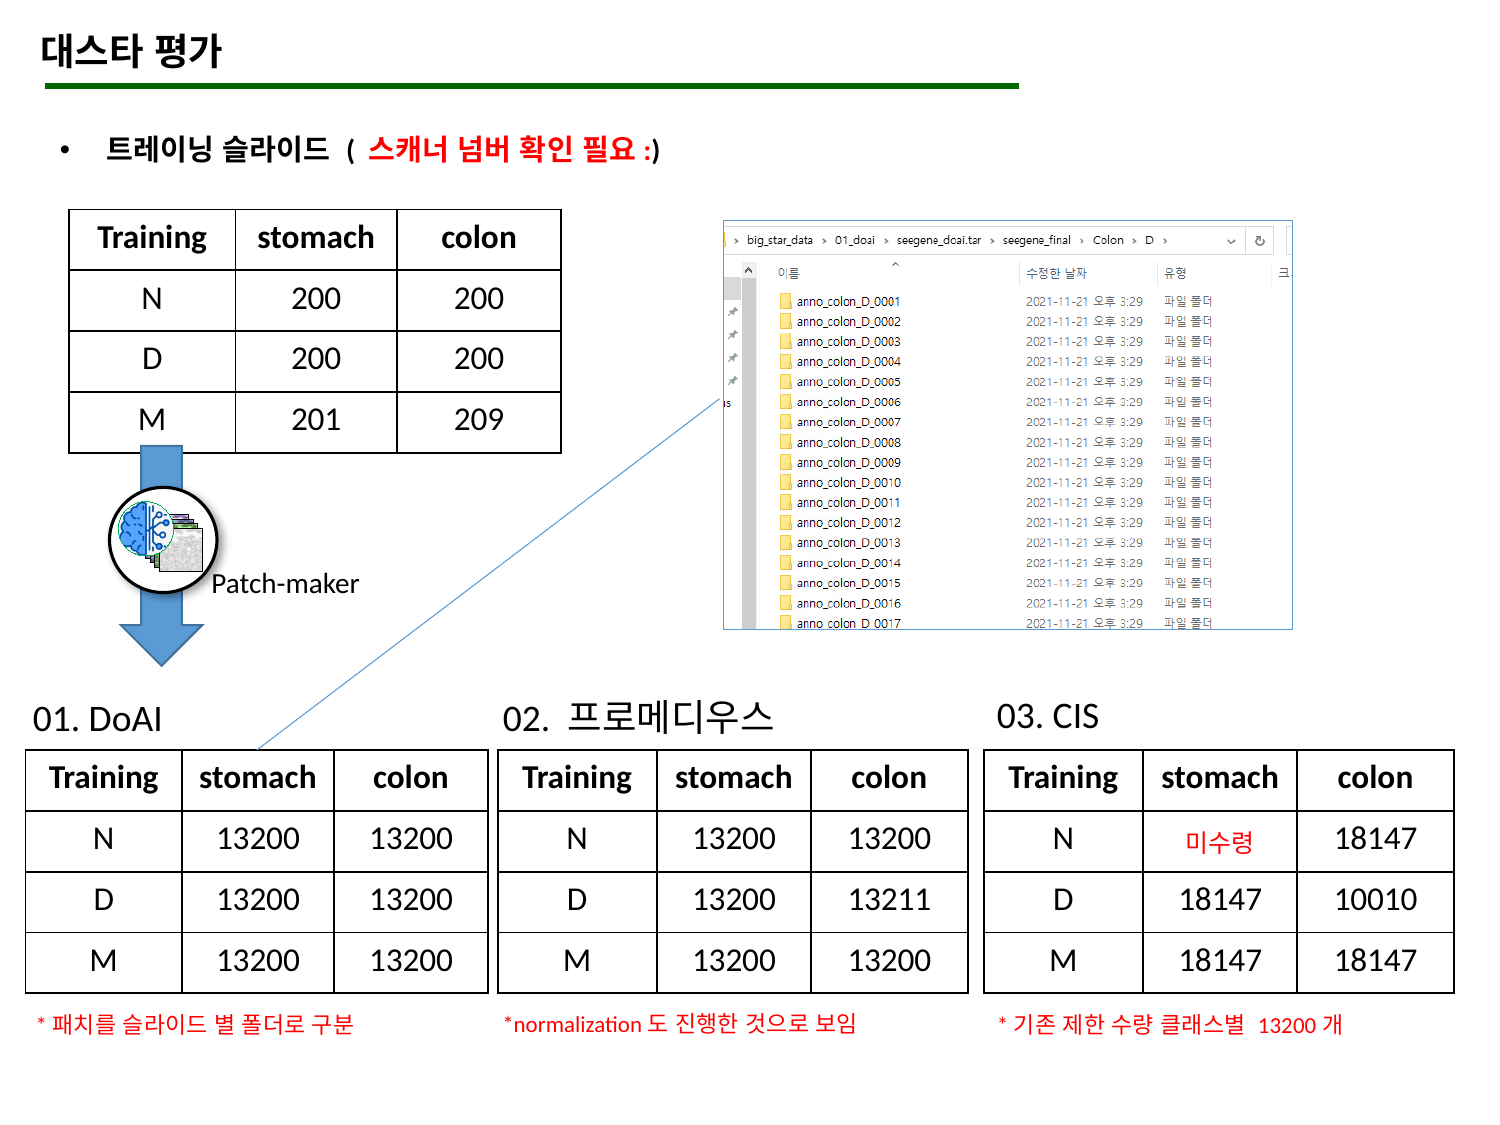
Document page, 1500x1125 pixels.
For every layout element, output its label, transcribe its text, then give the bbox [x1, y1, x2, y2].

table_cell 13200 [335, 873, 487, 932]
table_cell D [985, 873, 1142, 932]
table_cell 200 [236, 332, 396, 391]
table_cell N [985, 812, 1142, 871]
text_box [125, 486, 219, 556]
table_cell 13200 [812, 812, 967, 871]
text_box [145, 514, 203, 572]
table_cell 200 [398, 332, 560, 391]
text_box [140, 444, 183, 490]
table_cell 18147 [1298, 812, 1453, 871]
text_box [118, 598, 205, 668]
table_cell M [499, 933, 656, 992]
table_header stomach [183, 751, 333, 810]
text_box 트레이닝 슬라이드 ( 스캐너 넘버 확인 필요:) [45, 124, 724, 174]
text_box *기존 제한 수량 클래스별 13200개 [982, 1003, 1455, 1046]
table_header colon [812, 751, 967, 810]
table_cell 13200 [183, 873, 333, 932]
table_header colon [335, 751, 487, 810]
text_box Patch-maker [196, 556, 256, 607]
table_cell 13200 [183, 933, 333, 992]
text_box 03. CIS [982, 684, 1349, 744]
text_box 대스타 평가 [25, 20, 910, 81]
text_box *normalization도 진행한 것으로 보임 [487, 1002, 960, 1045]
table_cell 18147 [1144, 933, 1296, 992]
table_cell 13200 [335, 812, 487, 871]
table_header Training [26, 751, 181, 810]
table_header Training [499, 751, 656, 810]
table_header stomach [658, 751, 810, 810]
table_cell D [26, 873, 181, 932]
text_box *패치를 슬라이드 별 폴더로 구분 [20, 1003, 493, 1046]
table_cell M [985, 933, 1142, 992]
table_cell 13211 [812, 873, 967, 932]
table_cell 200 [398, 271, 560, 330]
table_cell M [26, 933, 181, 992]
table_header Training [70, 210, 235, 269]
table_cell 10010 [1298, 873, 1453, 932]
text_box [256, 398, 720, 750]
table_cell D [499, 873, 656, 932]
text_box [108, 509, 196, 594]
table_cell N [26, 812, 181, 871]
table_cell 209 [398, 393, 560, 398]
table_cell N [70, 271, 235, 330]
text_box 02. 프로메디우스 [720, 686, 855, 746]
table_cell 200 [236, 271, 396, 330]
table_header colon [398, 210, 560, 269]
table_cell 13200 [812, 933, 967, 992]
picture [118, 501, 174, 556]
table_cell M [70, 393, 235, 452]
table_cell N [499, 812, 656, 871]
text_box 01. DoAI [18, 686, 256, 746]
table_cell 13200 [335, 933, 487, 992]
table_header stomach [1144, 751, 1296, 810]
table_header Training [985, 751, 1142, 810]
table_cell 18147 [1298, 933, 1453, 992]
table_cell 13200 [183, 812, 333, 871]
table_header colon [1298, 751, 1453, 810]
picture [723, 220, 1293, 630]
table_cell 13200 [658, 933, 810, 992]
table_cell 미수령 [1144, 812, 1296, 871]
table_cell 18147 [1144, 873, 1296, 932]
table_cell D [70, 332, 235, 391]
table_cell 201 [236, 393, 396, 452]
table_cell 13200 [658, 873, 810, 932]
table_header stomach [236, 210, 396, 269]
table_cell 13200 [658, 812, 810, 871]
